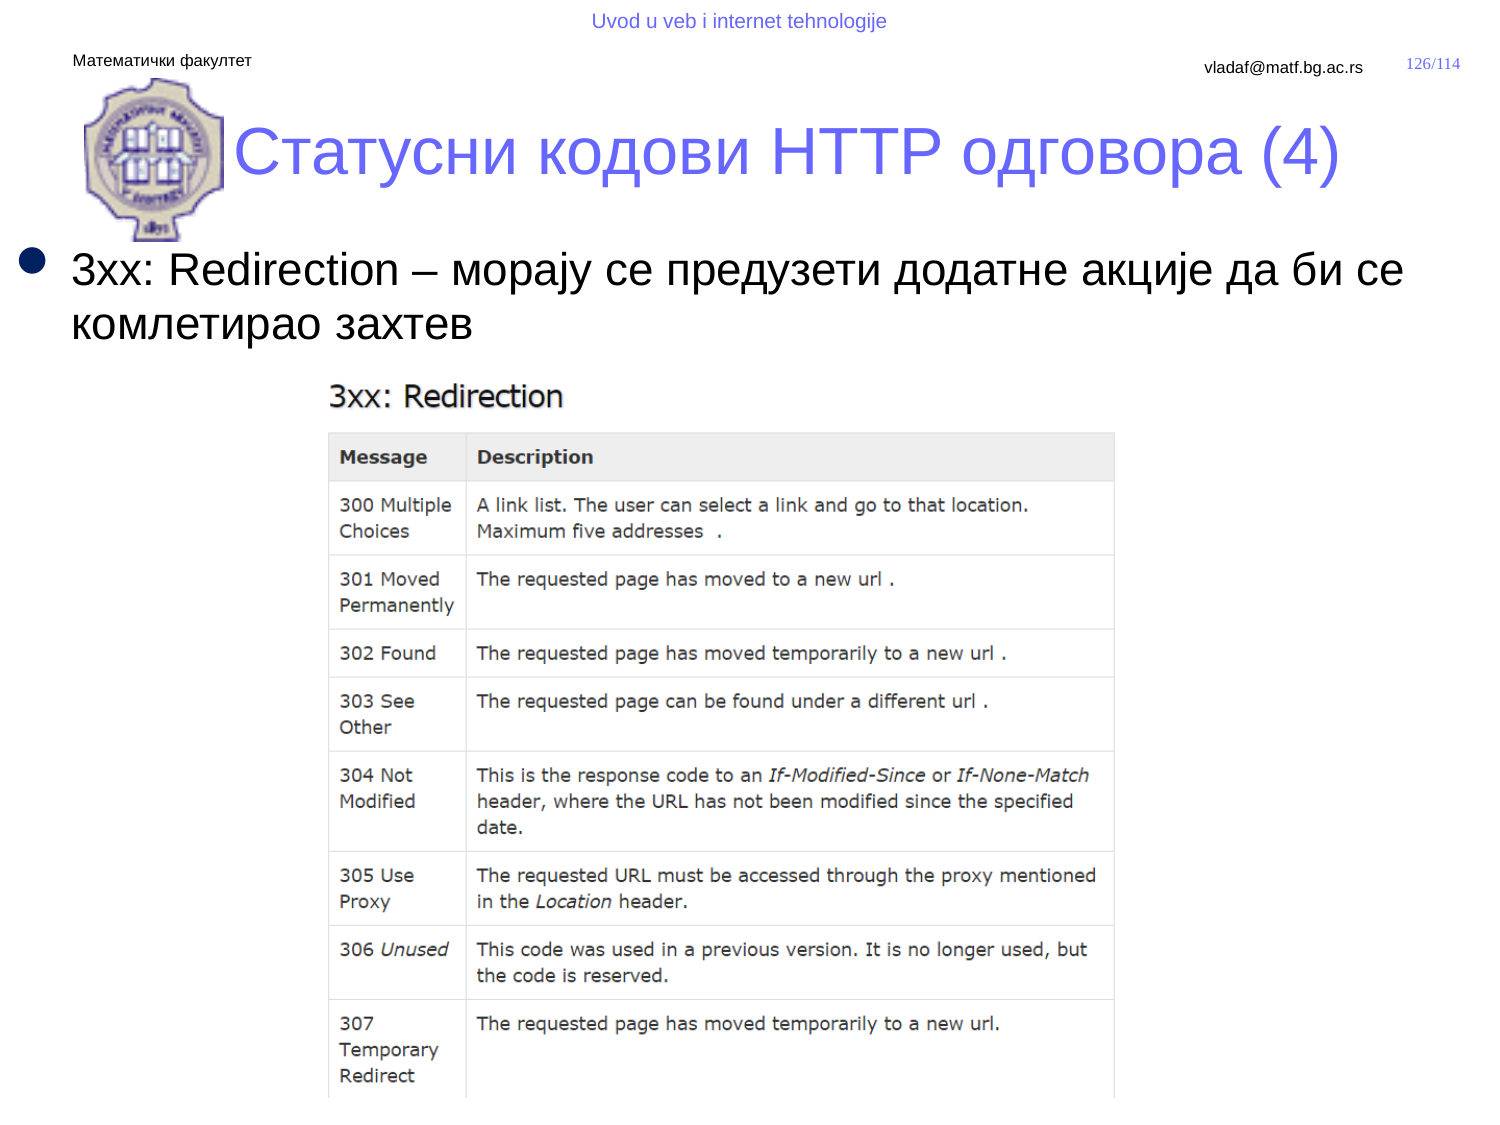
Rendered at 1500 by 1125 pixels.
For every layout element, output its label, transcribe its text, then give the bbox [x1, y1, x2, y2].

picture [84, 78, 218, 231]
list 3xx: Redirection – морају се предузети додатне акције да би се комлетирао захтев [0, 231, 1483, 588]
title Статусни кодови HTTP одговора (4) [218, 54, 1483, 231]
picture [324, 373, 1120, 1099]
